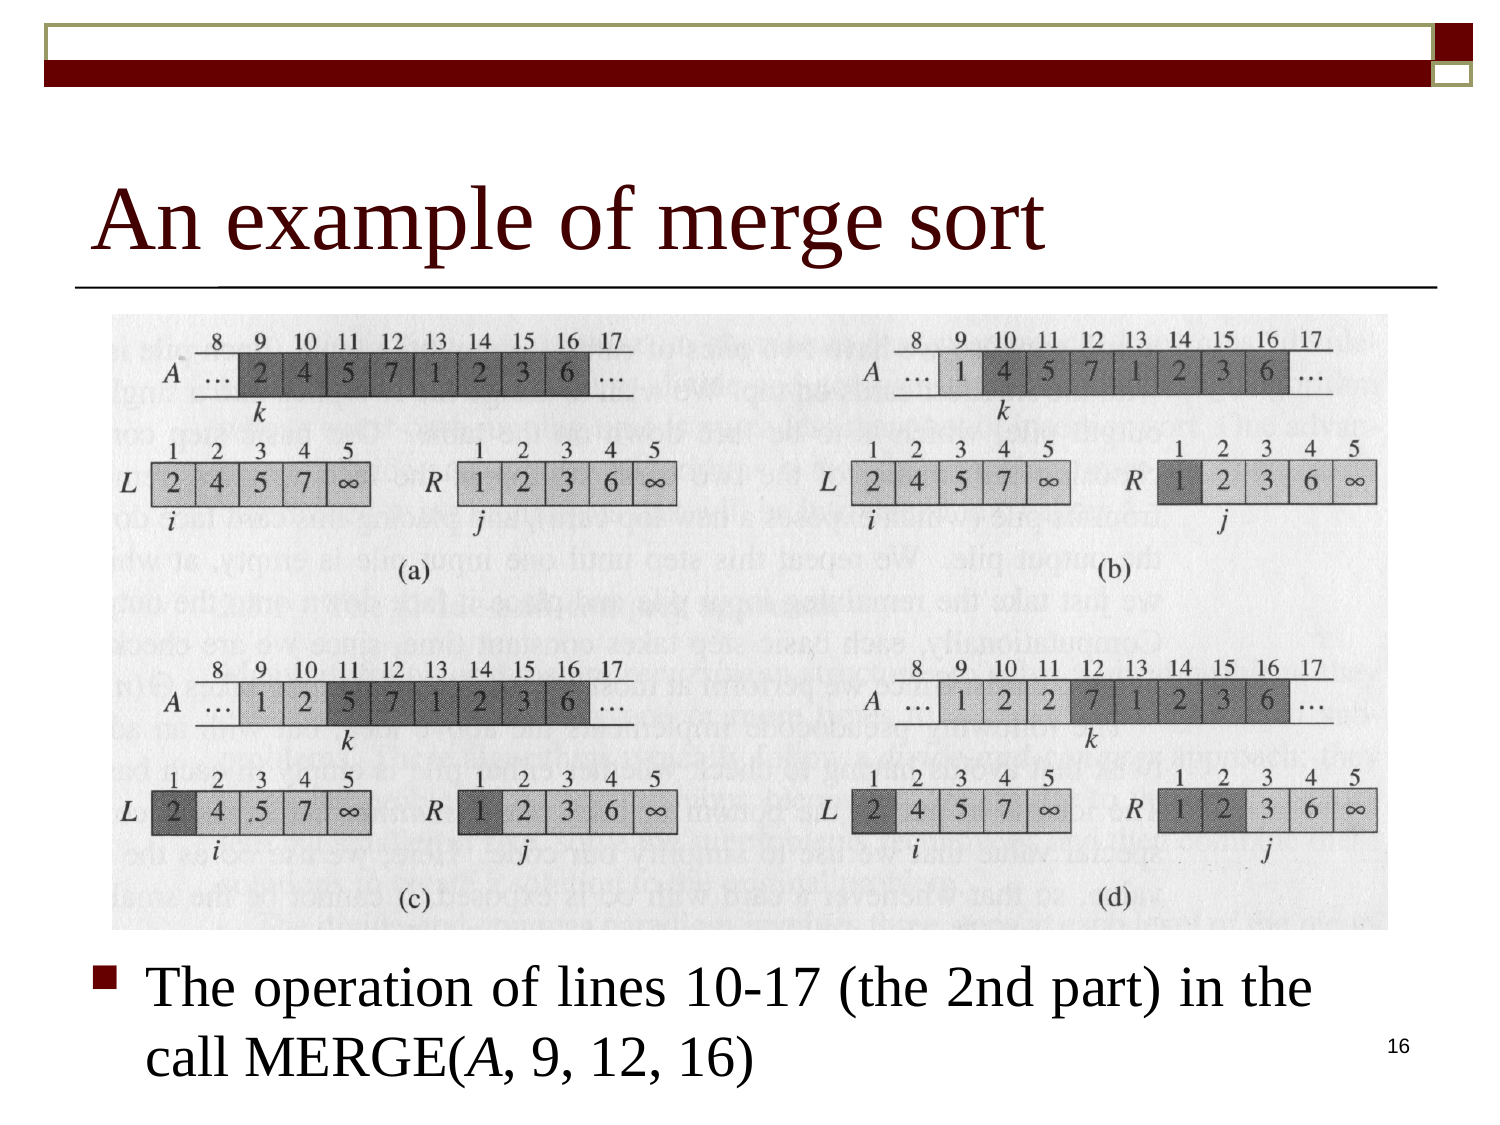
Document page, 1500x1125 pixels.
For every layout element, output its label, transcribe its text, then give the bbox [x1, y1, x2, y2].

text_box The operation of lines 10-17 (the 2nd part) in the call MERGE(A, 9, 12, 16) [74, 940, 1329, 1094]
title An example of merge sort [75, 87, 1425, 275]
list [112, 314, 1388, 930]
slide_number 16 [1112, 1025, 1425, 1100]
